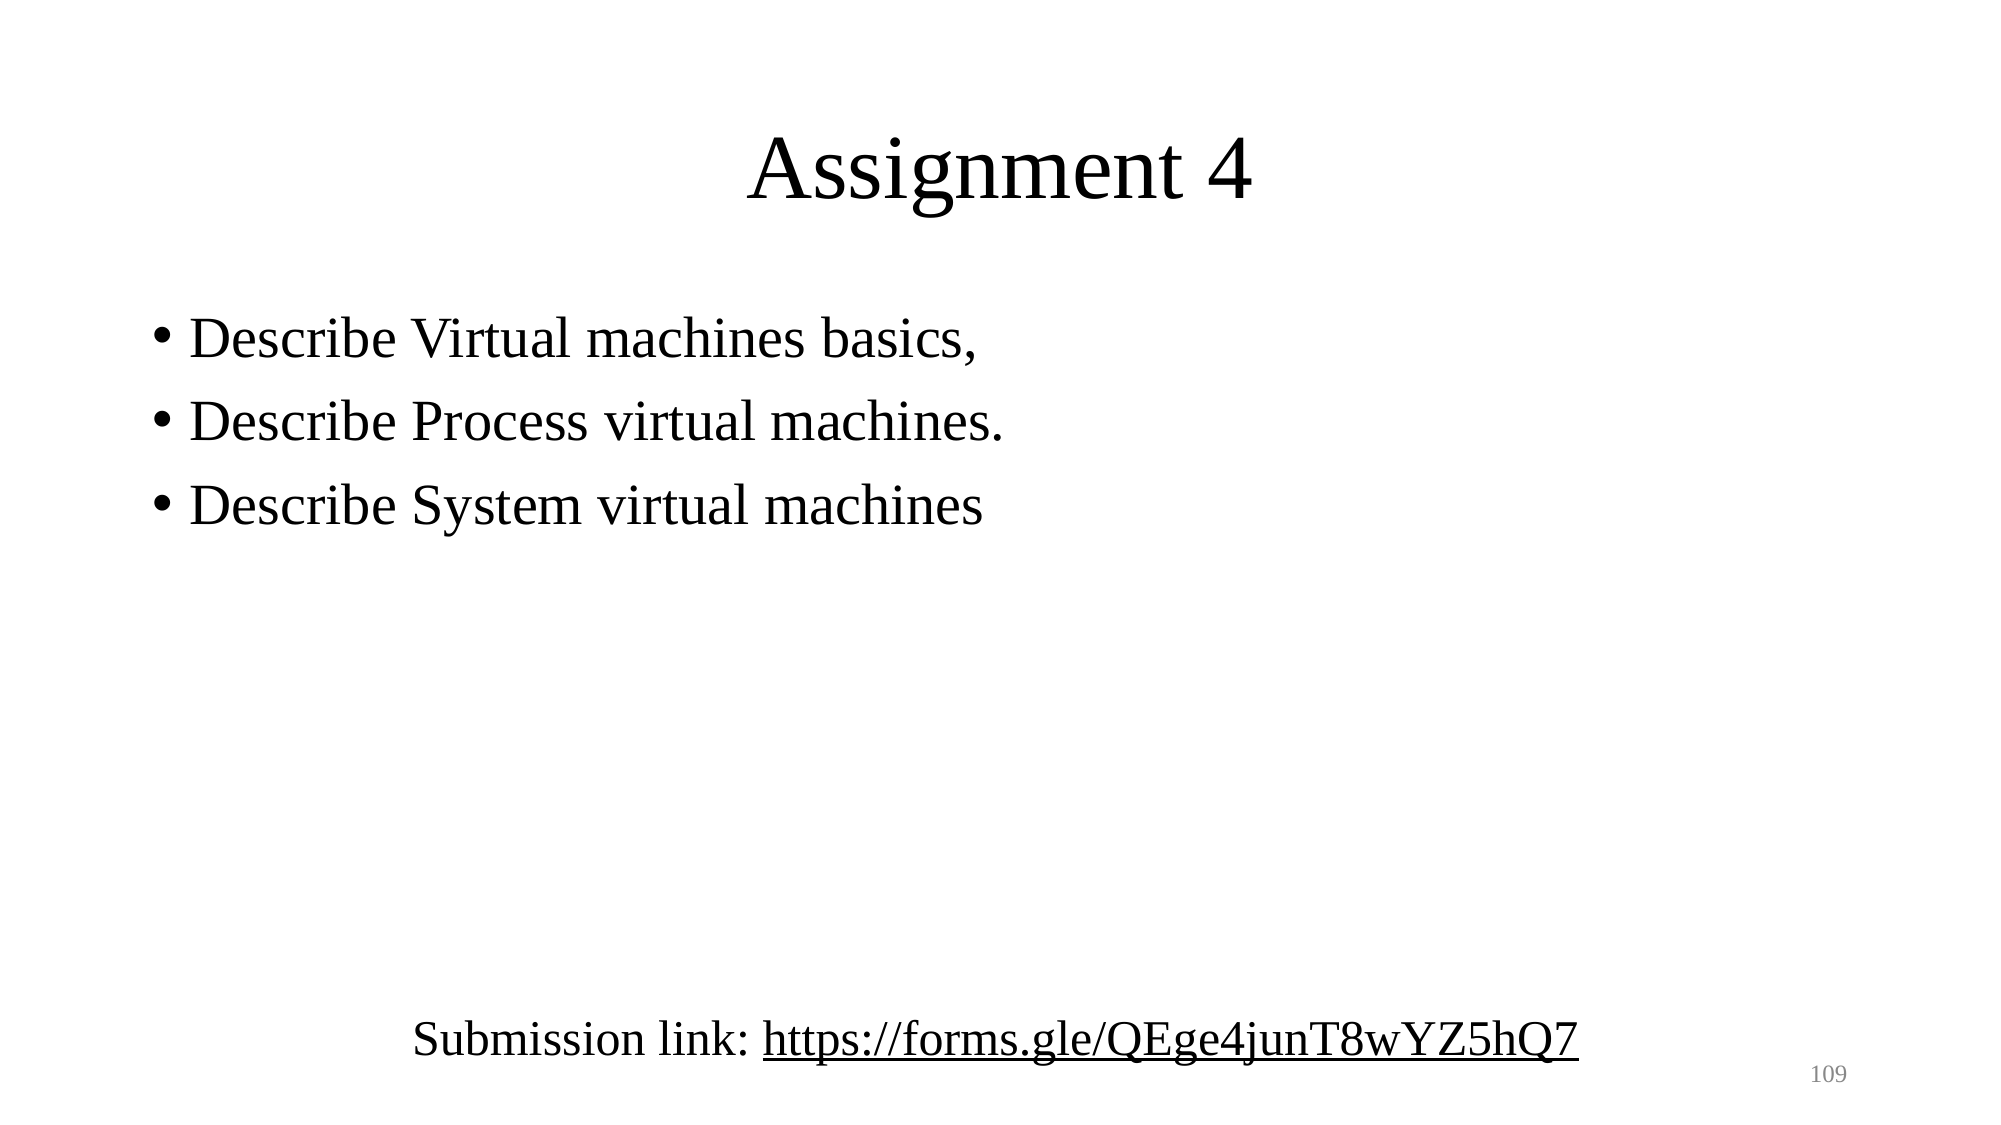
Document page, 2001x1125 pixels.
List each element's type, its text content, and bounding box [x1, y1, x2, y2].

slide_number 109 [1603, 1042, 1863, 1103]
title Assignment 4 [137, 59, 1863, 278]
list Describe Virtual machines basics, Describe Process virtual machines. Describe System virtual machines [137, 299, 1863, 1014]
text_box Submission link: https://forms.gle/QEge4junT8wYZ5hQ7 [397, 997, 1603, 1125]
